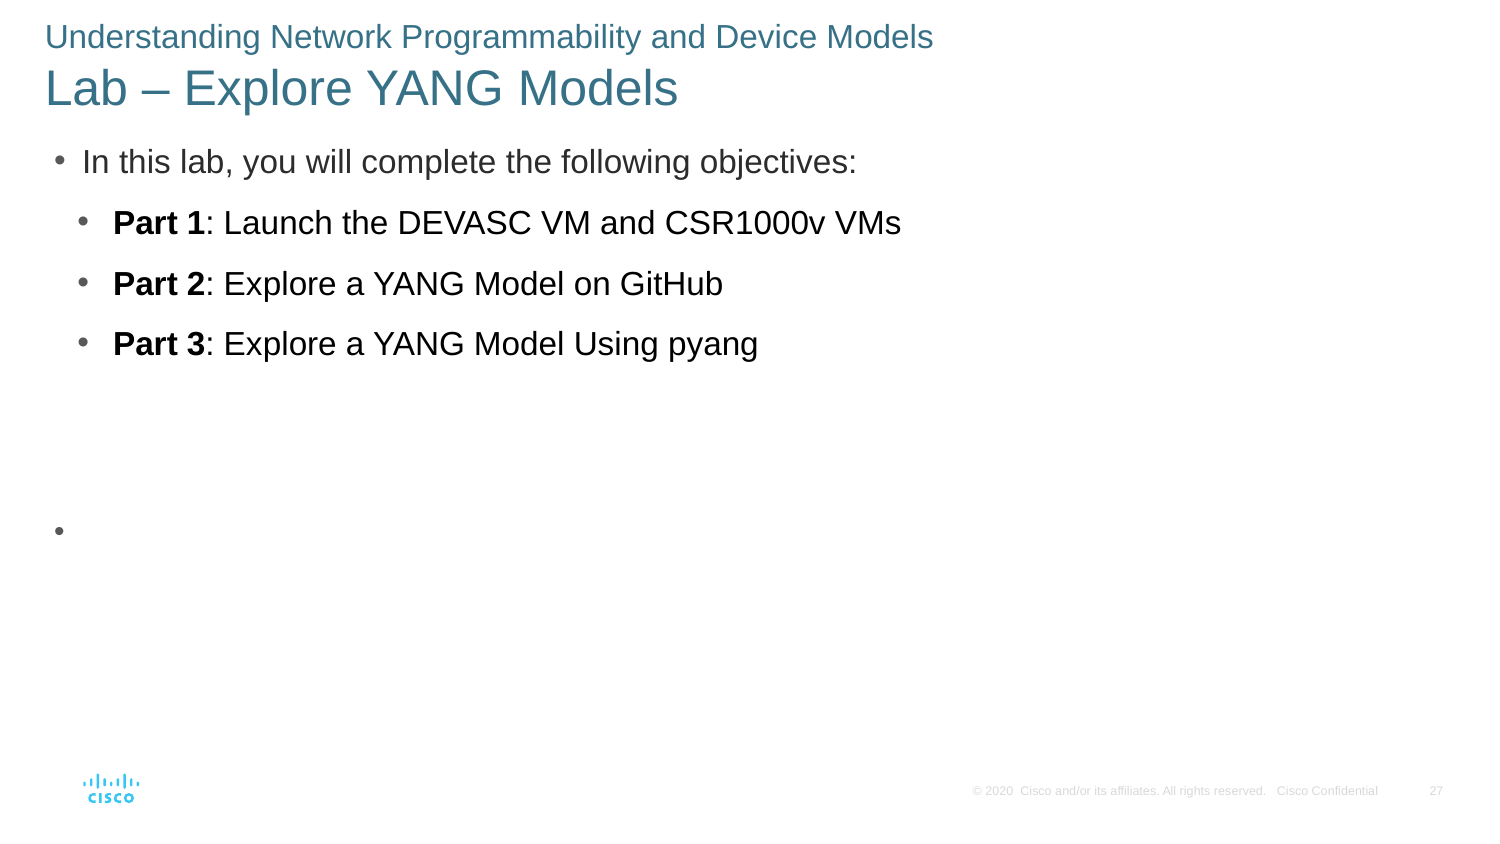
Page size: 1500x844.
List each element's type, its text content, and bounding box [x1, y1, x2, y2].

title Understanding Network Programmability and Device Models Lab – Explore YANG Models [0, 6, 1500, 124]
list In this lab, you will complete the following objectives: Part 1: Launch the DEVASC VM and CSR1000v VMs Part 2: Explore a YANG Model on GitHub Part 3: Explore a YANG Model Using pyang [39, 132, 1492, 655]
